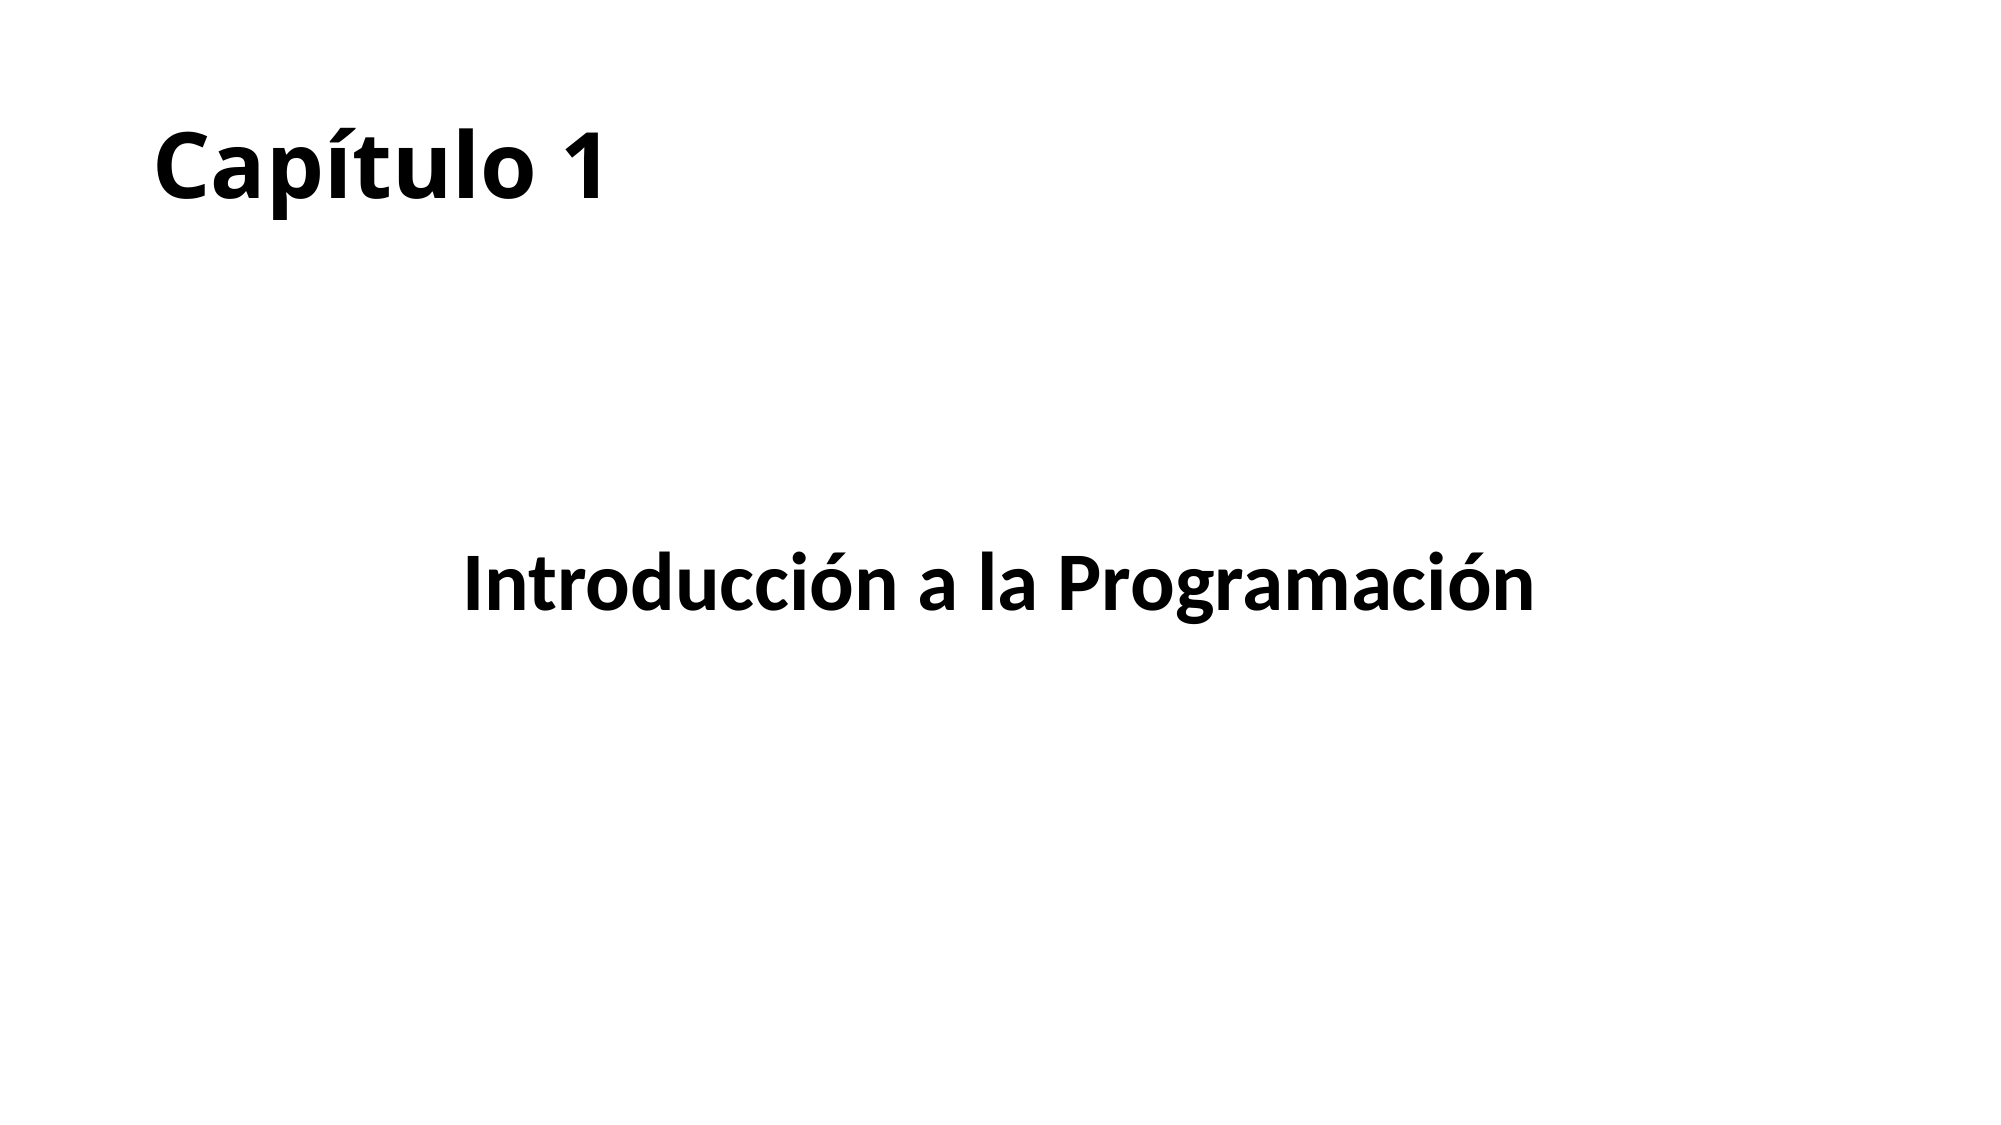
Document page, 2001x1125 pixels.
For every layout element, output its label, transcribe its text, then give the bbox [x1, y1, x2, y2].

list Introducción a la Programación [137, 299, 1863, 1014]
title Capítulo 1 [137, 59, 1863, 278]
